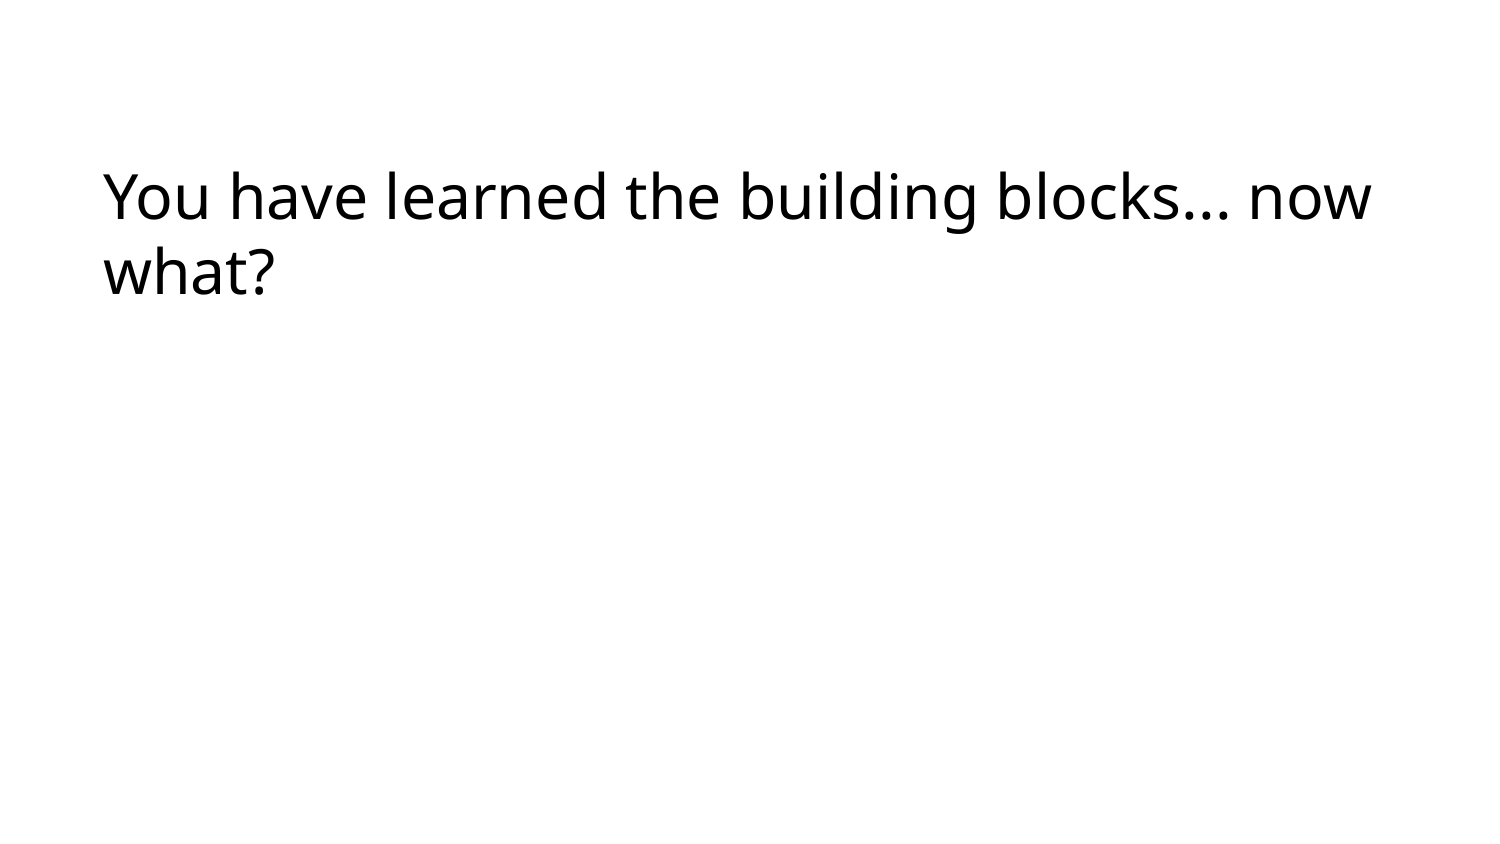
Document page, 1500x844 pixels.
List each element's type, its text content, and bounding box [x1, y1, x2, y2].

title You have learned the building blocks... now what? [88, 142, 1412, 368]
